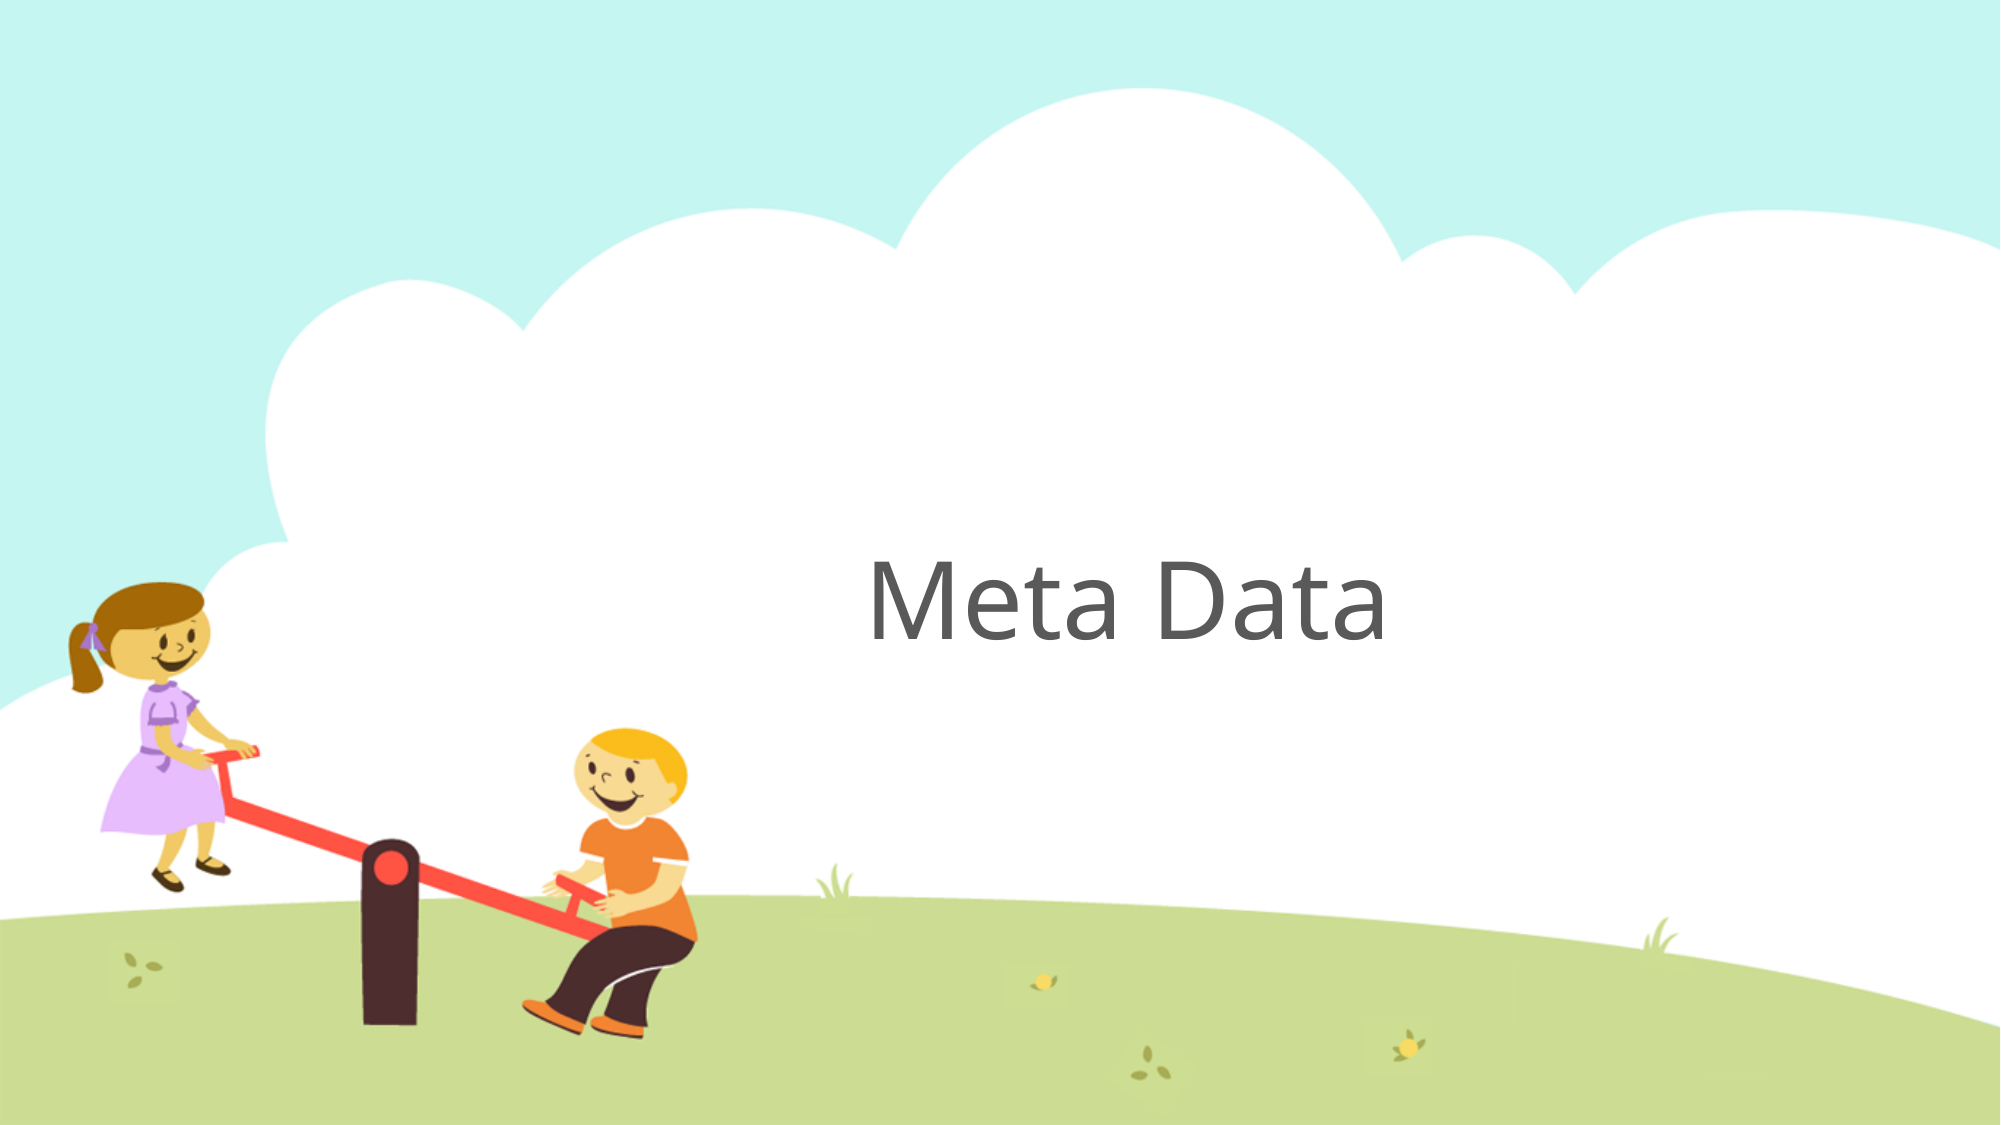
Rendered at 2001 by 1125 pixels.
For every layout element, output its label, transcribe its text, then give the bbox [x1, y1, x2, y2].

picture [0, 0, 2001, 1125]
title Meta Data [849, 262, 1900, 671]
